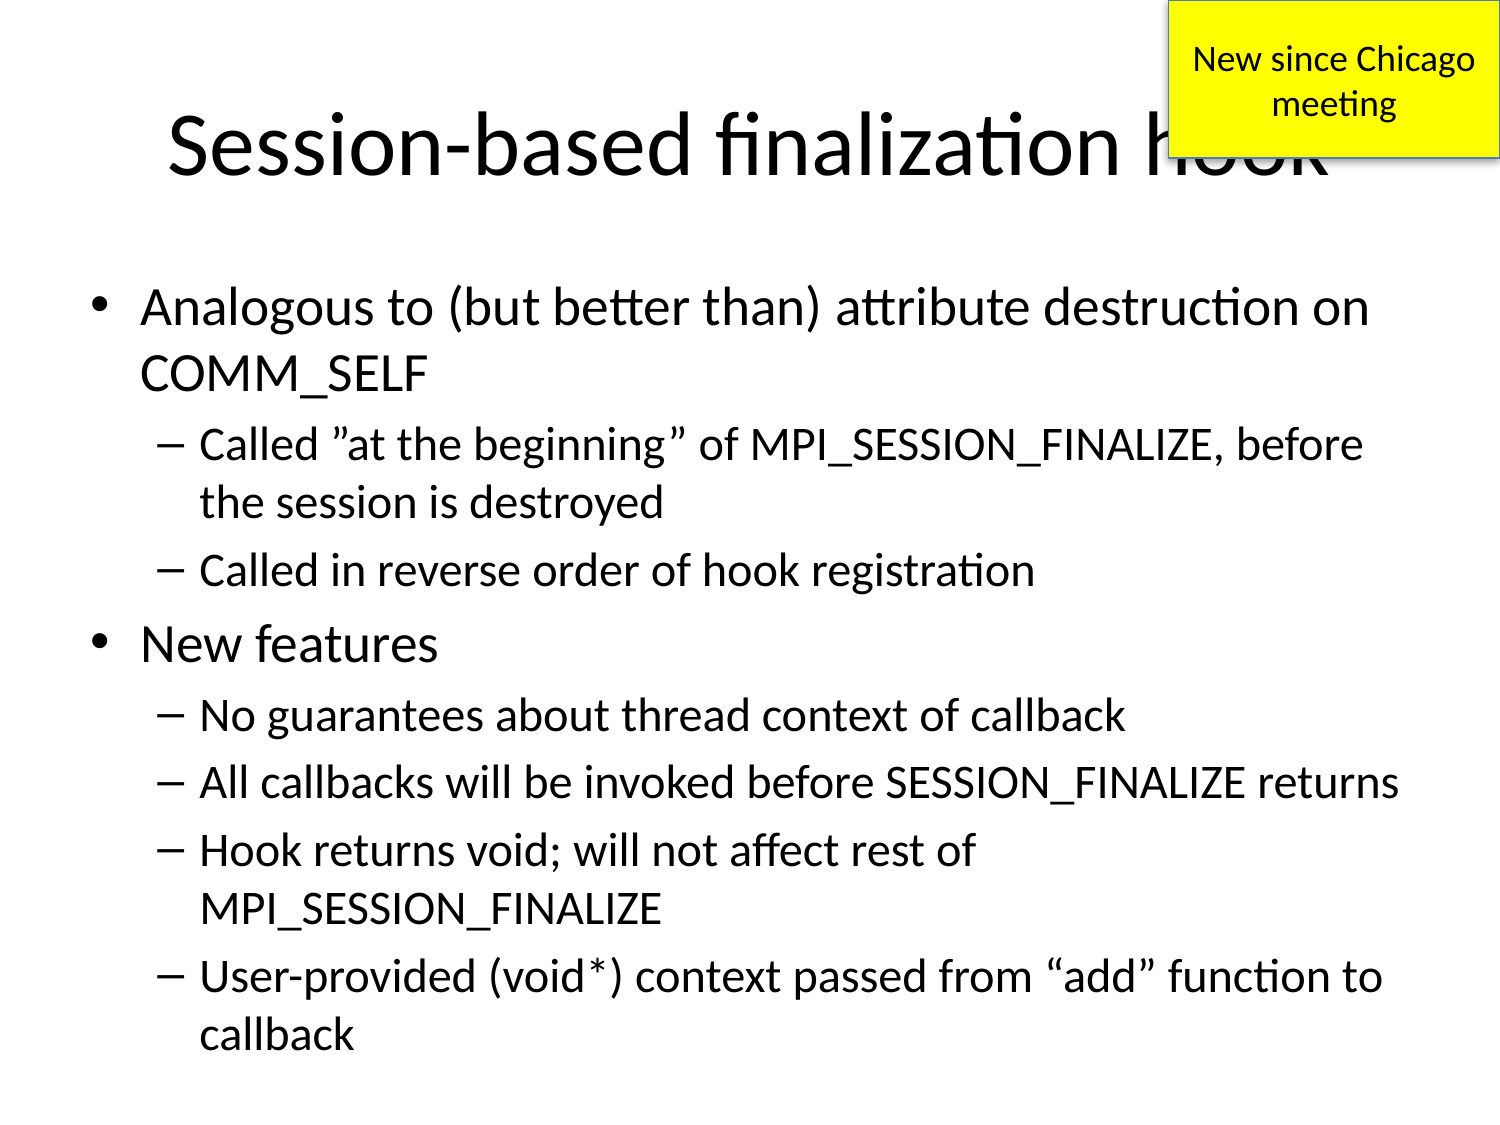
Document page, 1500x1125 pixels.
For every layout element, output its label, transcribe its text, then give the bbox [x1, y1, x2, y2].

title Session-based finalization hook [75, 45, 1425, 233]
text_box New since Chicago meeting [1168, 0, 1500, 159]
list Analogous to (but better than) attribute destruction on COMM_SELF Called ”at the beginning” of MPI_SESSION_FINALIZE, before the session is destroyed Called in reverse order of hook registration New features No guarantees about thread context of callback All callbacks will be invoked before SESSION_FINALIZE returns Hook returns void; will not affect rest of MPI_SESSION_FINALIZE User-provided (void*) context passed from “add” function to callback [75, 262, 1425, 1125]
